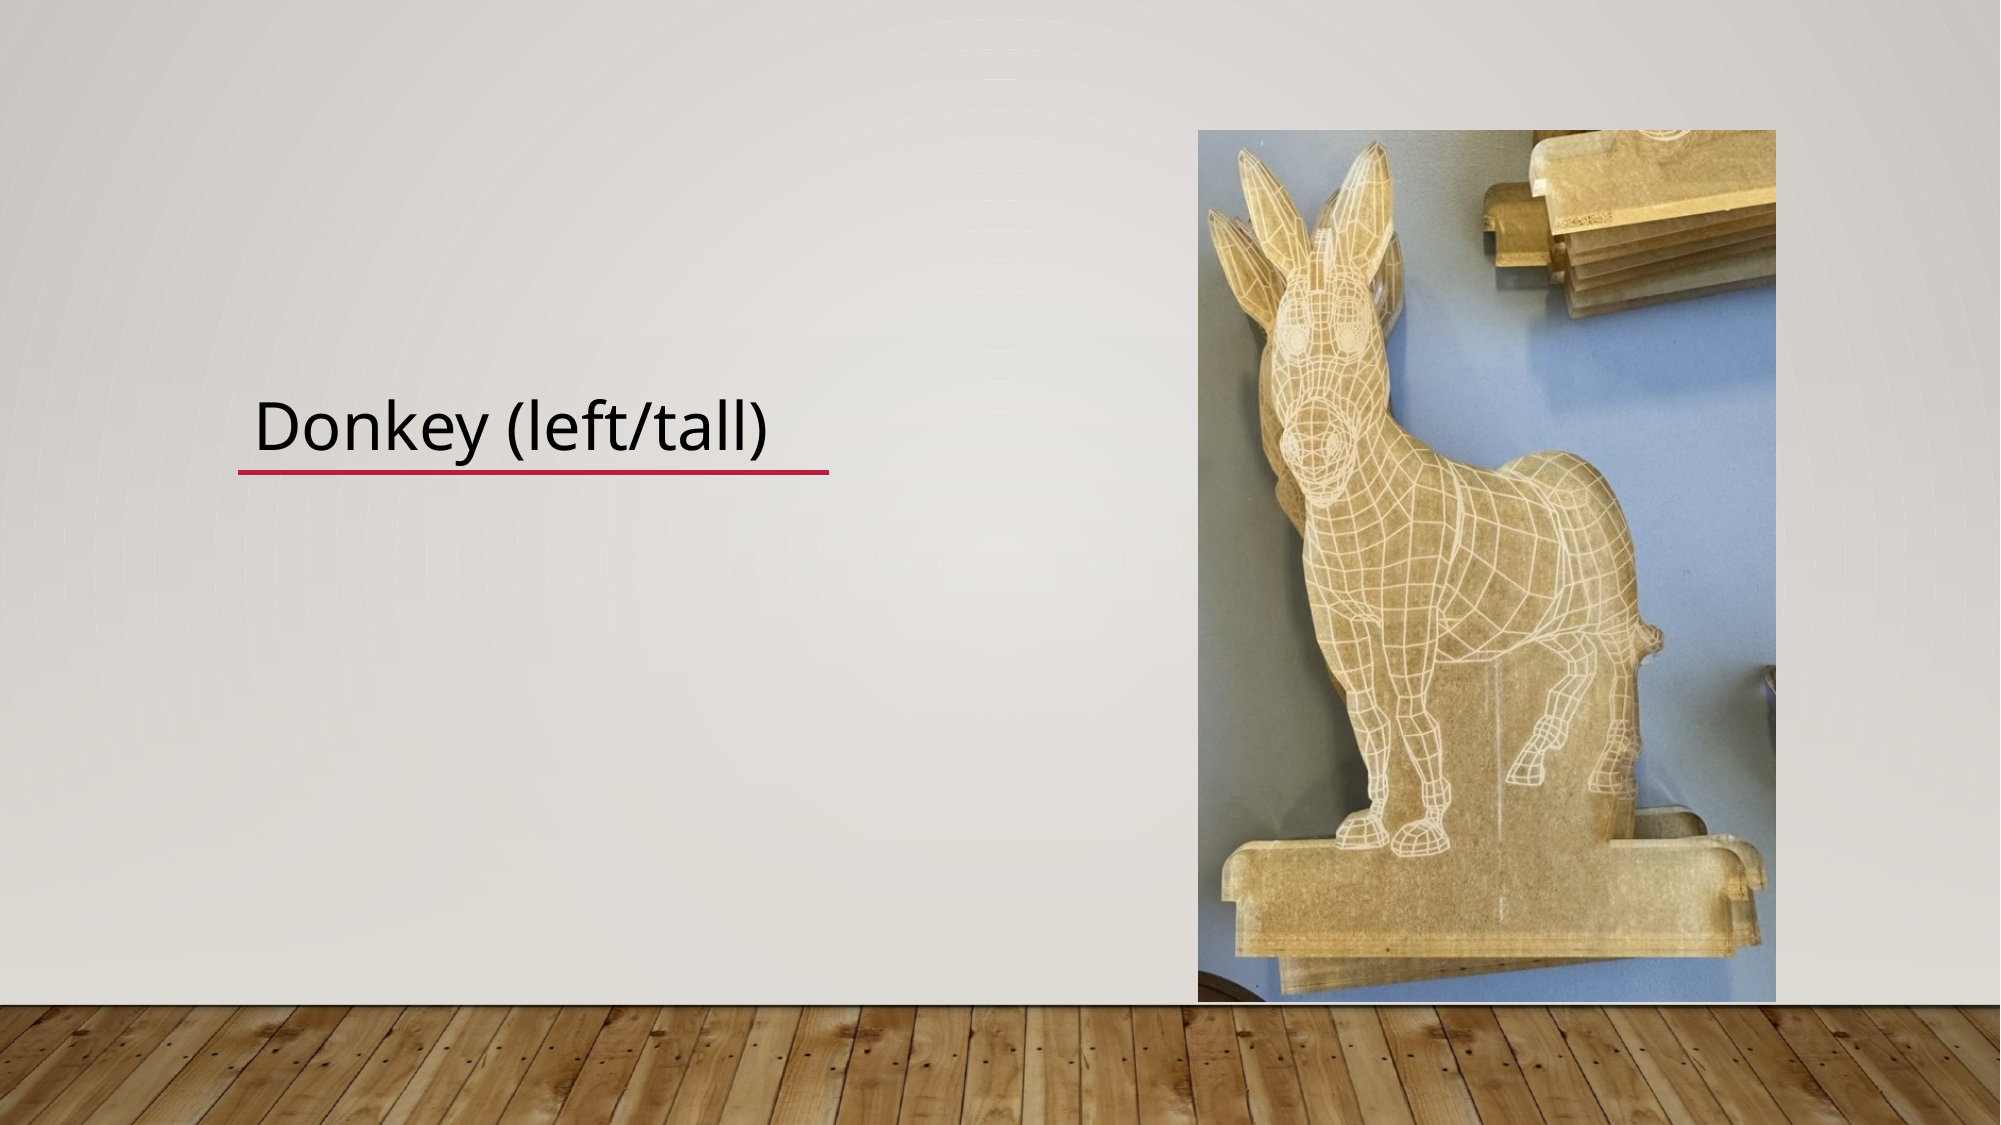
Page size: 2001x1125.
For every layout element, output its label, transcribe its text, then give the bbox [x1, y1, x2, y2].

picture [0, 1005, 2000, 1125]
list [1197, 130, 1777, 1002]
title Donkey (left/tall) [238, 131, 829, 473]
